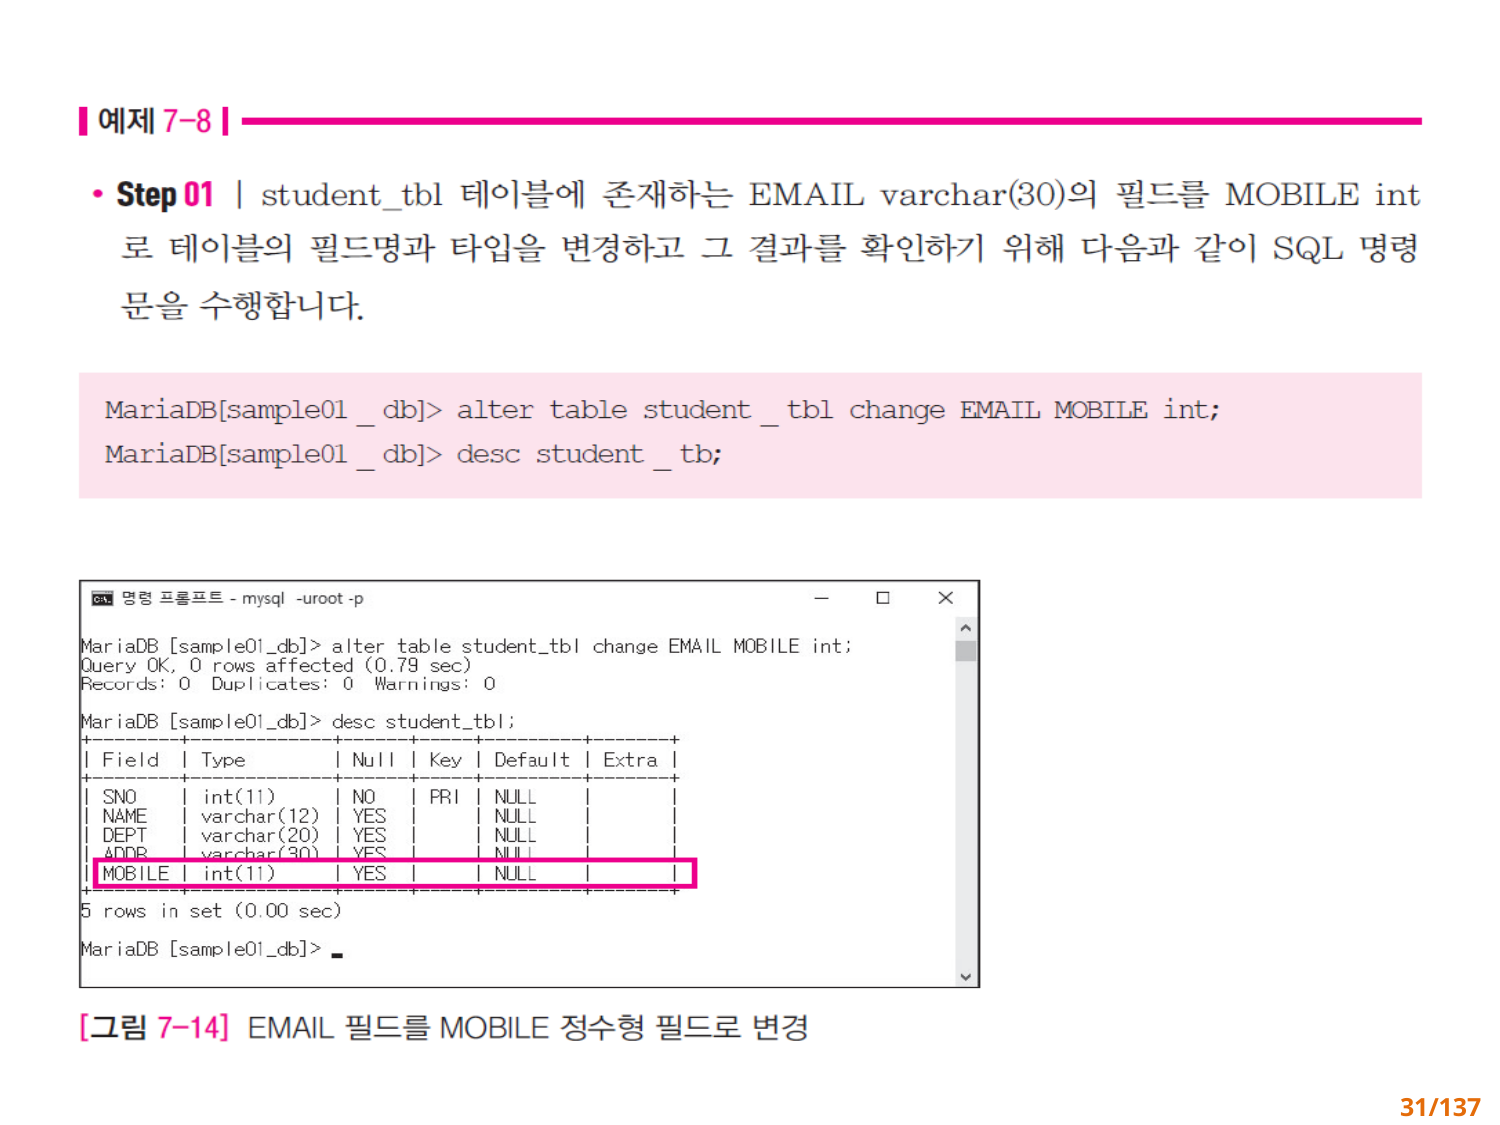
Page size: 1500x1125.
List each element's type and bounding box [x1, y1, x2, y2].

picture [53, 89, 1447, 1067]
